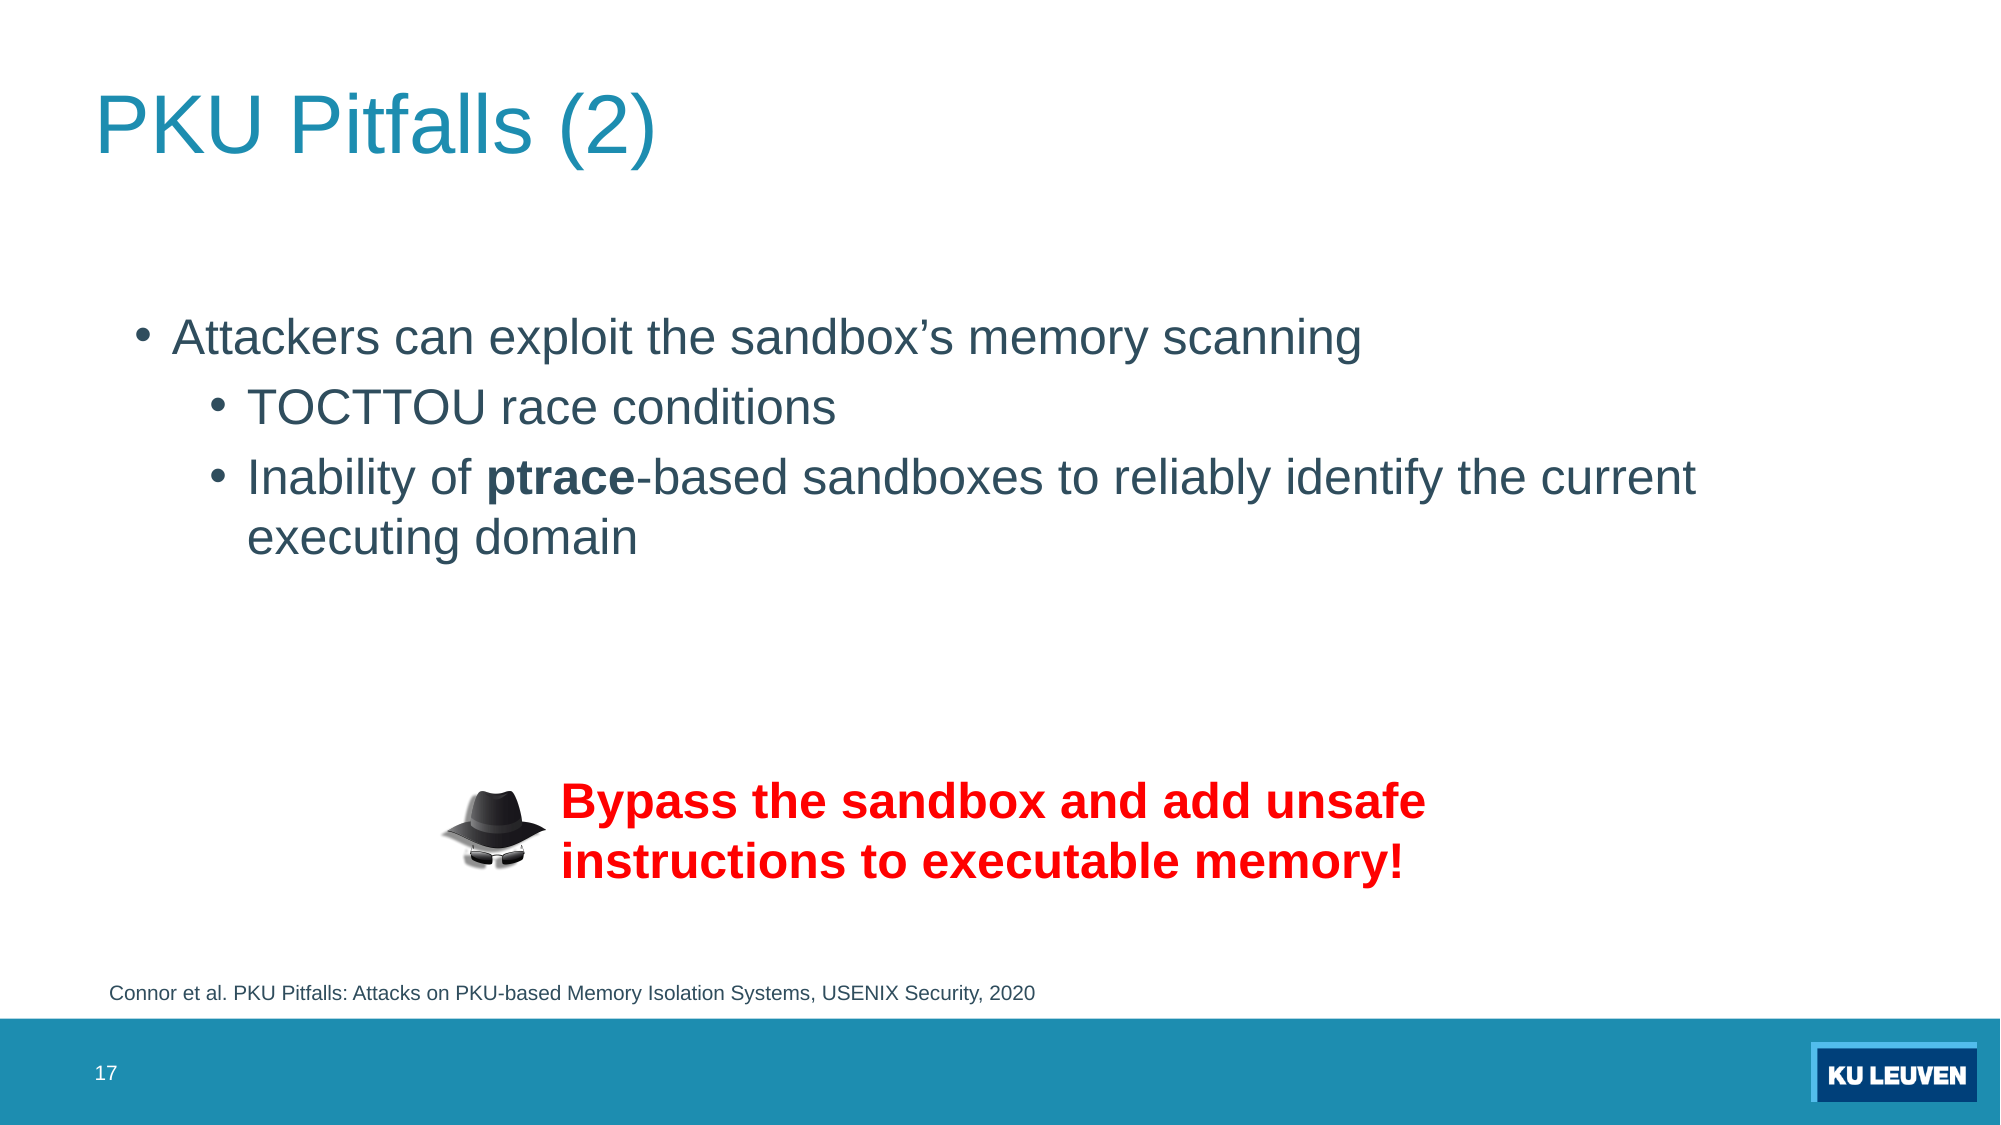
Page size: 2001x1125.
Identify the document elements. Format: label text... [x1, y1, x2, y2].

text_box Bypass the sandbox and add unsafe instructions to executable memory! [545, 761, 1949, 897]
picture [1811, 1042, 1977, 1102]
title PKU Pitfalls (2) [94, 25, 1906, 215]
picture [439, 791, 546, 871]
text_box Attackers can exploit the sandbox’s memory scanning TOCTTOU race conditions Inability of ptrace-based sandboxes to reliably identify the current executing domain [119, 296, 1882, 1029]
slide_number 17 [94, 1037, 201, 1125]
text_box Connor et al. PKU Pitfalls: Attacks on PKU-based Memory Isolation Systems, USENIX Security, 2020 [94, 972, 1124, 1037]
list [94, 271, 1857, 972]
